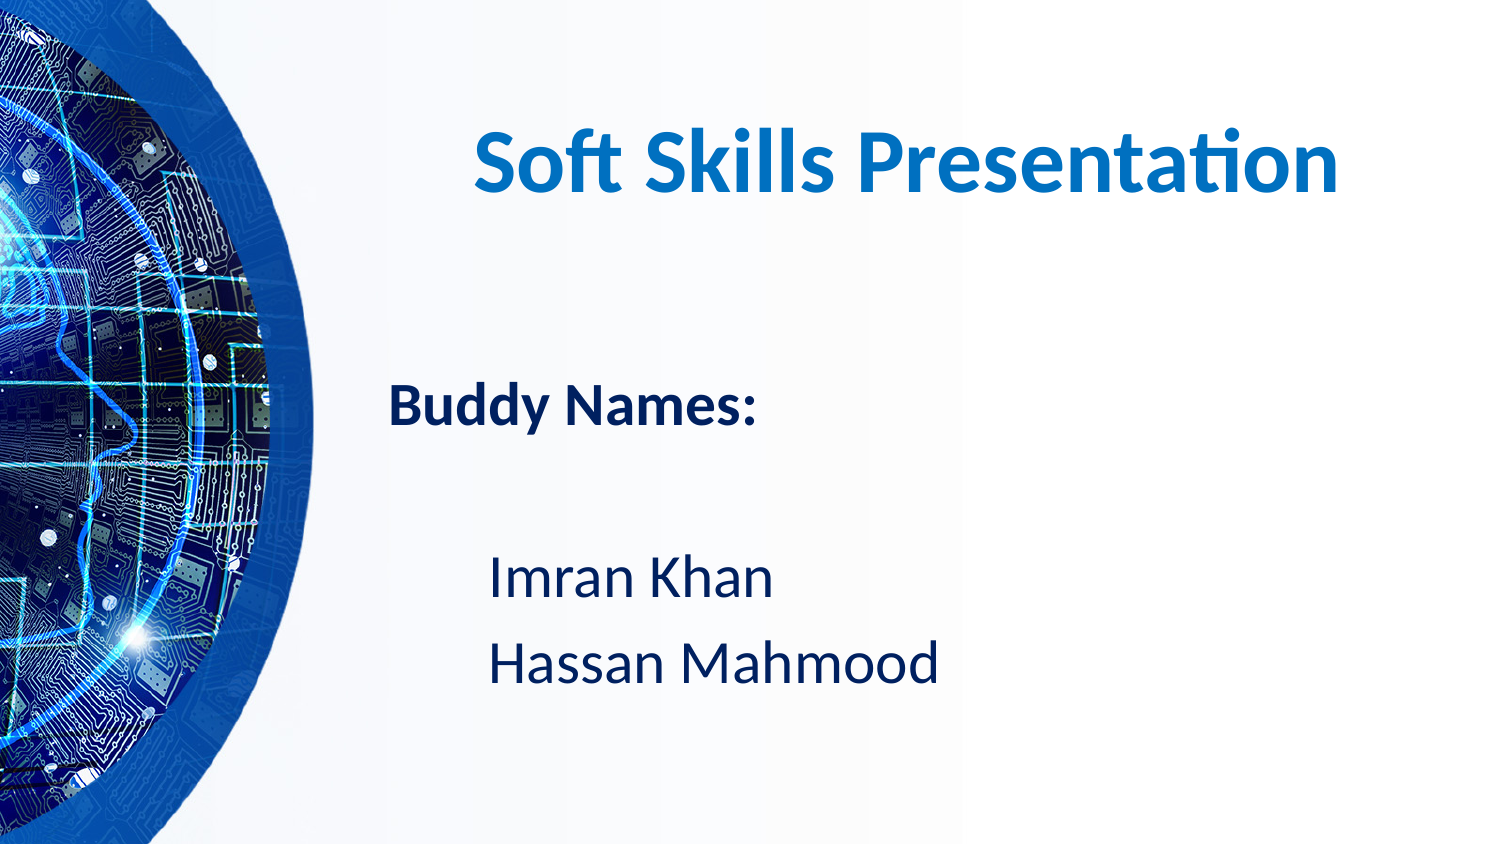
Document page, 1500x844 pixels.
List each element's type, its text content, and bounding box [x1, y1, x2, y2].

list Buddy Names: Imran Khan Hassan Mahmood [373, 356, 1500, 790]
title Soft Skills Presentation [392, 95, 1424, 215]
picture [0, 0, 1500, 844]
